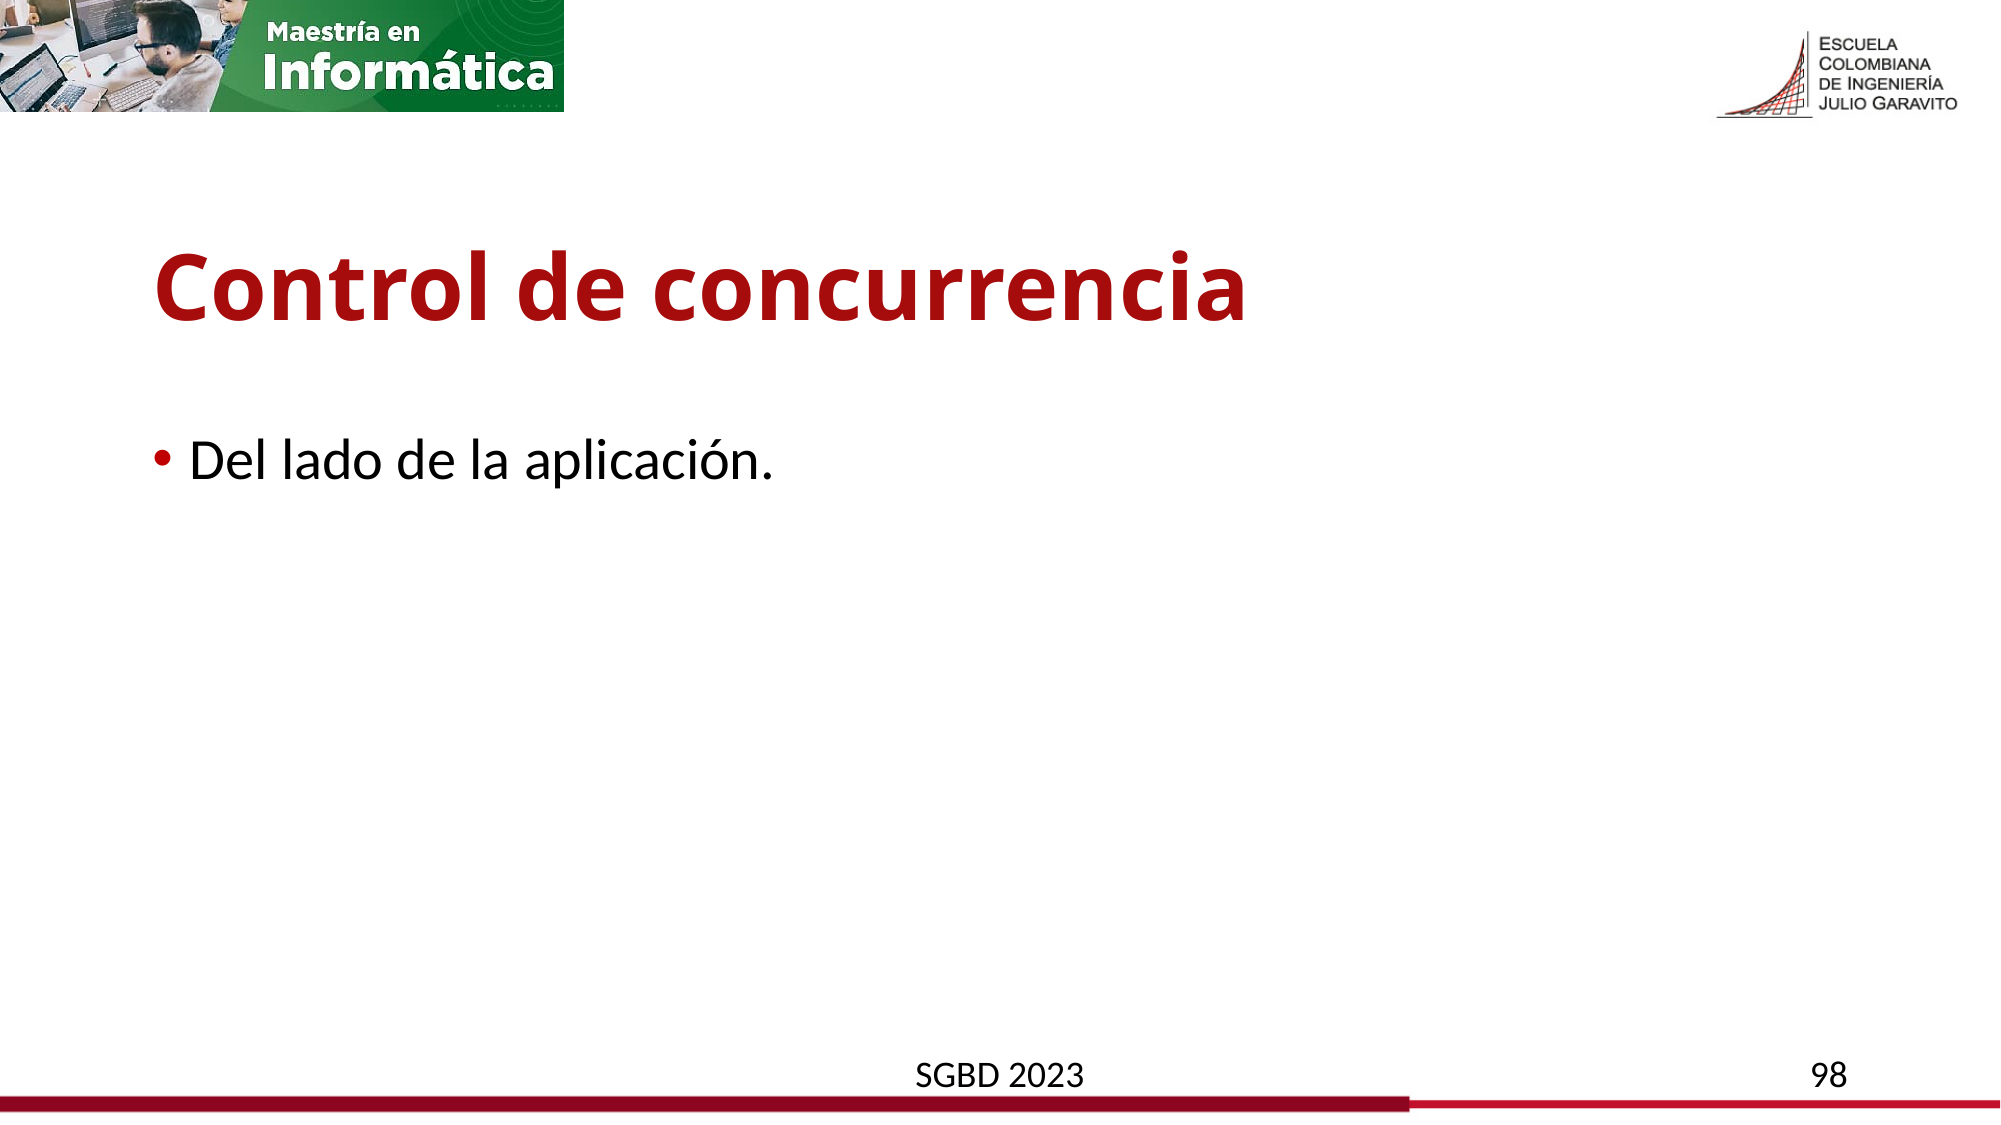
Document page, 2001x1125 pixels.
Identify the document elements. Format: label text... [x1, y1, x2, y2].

list Del lado de la aplicación. [137, 421, 1863, 1050]
slide_number 98 [1412, 1042, 1863, 1103]
picture [0, 0, 2001, 1125]
footer SGBD 2023 [662, 1042, 1338, 1103]
title Control de concurrencia [137, 182, 1863, 400]
